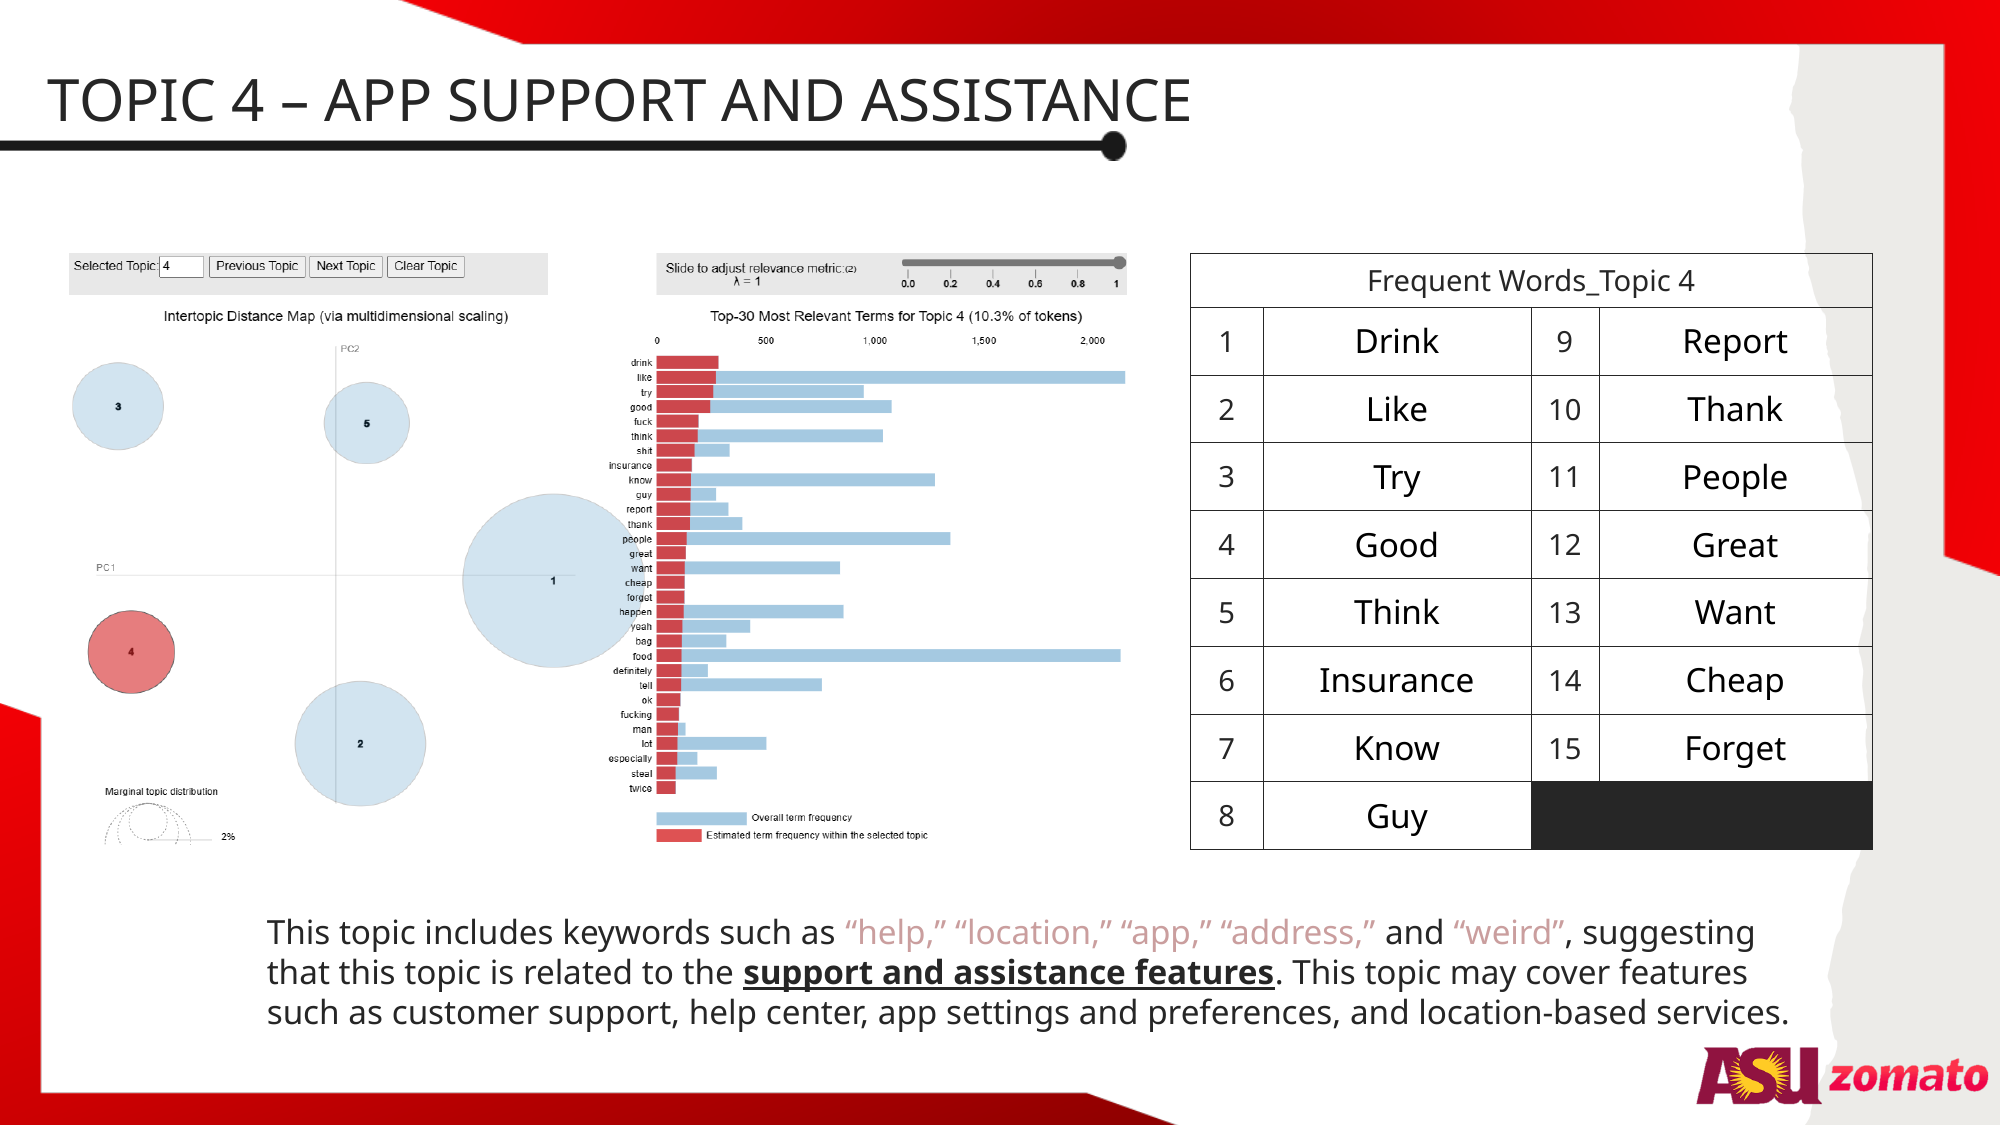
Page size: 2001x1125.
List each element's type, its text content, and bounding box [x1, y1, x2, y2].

table_cell 7 [1191, 715, 1263, 781]
table_cell 14 [1532, 647, 1599, 714]
table_cell 5 [1191, 579, 1263, 646]
table_cell Know [1264, 715, 1531, 781]
table_cell Guy [1264, 782, 1531, 849]
table_cell Insurance [1264, 647, 1531, 714]
text_box Topic 4 – App Support and Assistance [33, 43, 397, 131]
text_box This topic includes keywords such as “help,” “location,” “app,” “address,” and “weird”, suggesting that this topic is related to the support and assistance features. This topic may cover features such as customer support, help center, app settings and preferences, and location-based services. [1179, 904, 1823, 1039]
table_cell Want [1600, 579, 1872, 646]
picture [0, 131, 1127, 161]
picture [1694, 576, 2000, 1125]
picture [0, 253, 1179, 1125]
table_cell 15 [1532, 715, 1599, 781]
table_cell Think [1264, 579, 1531, 646]
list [397, 0, 2000, 576]
table_cell Cheap [1600, 647, 1872, 714]
table_cell Forget [1600, 715, 1872, 781]
table_cell 13 [1532, 579, 1599, 646]
table_cell [1532, 782, 1599, 849]
table_cell 6 [1191, 647, 1263, 714]
table_cell [1600, 782, 1872, 849]
table_cell 8 [1191, 782, 1263, 849]
